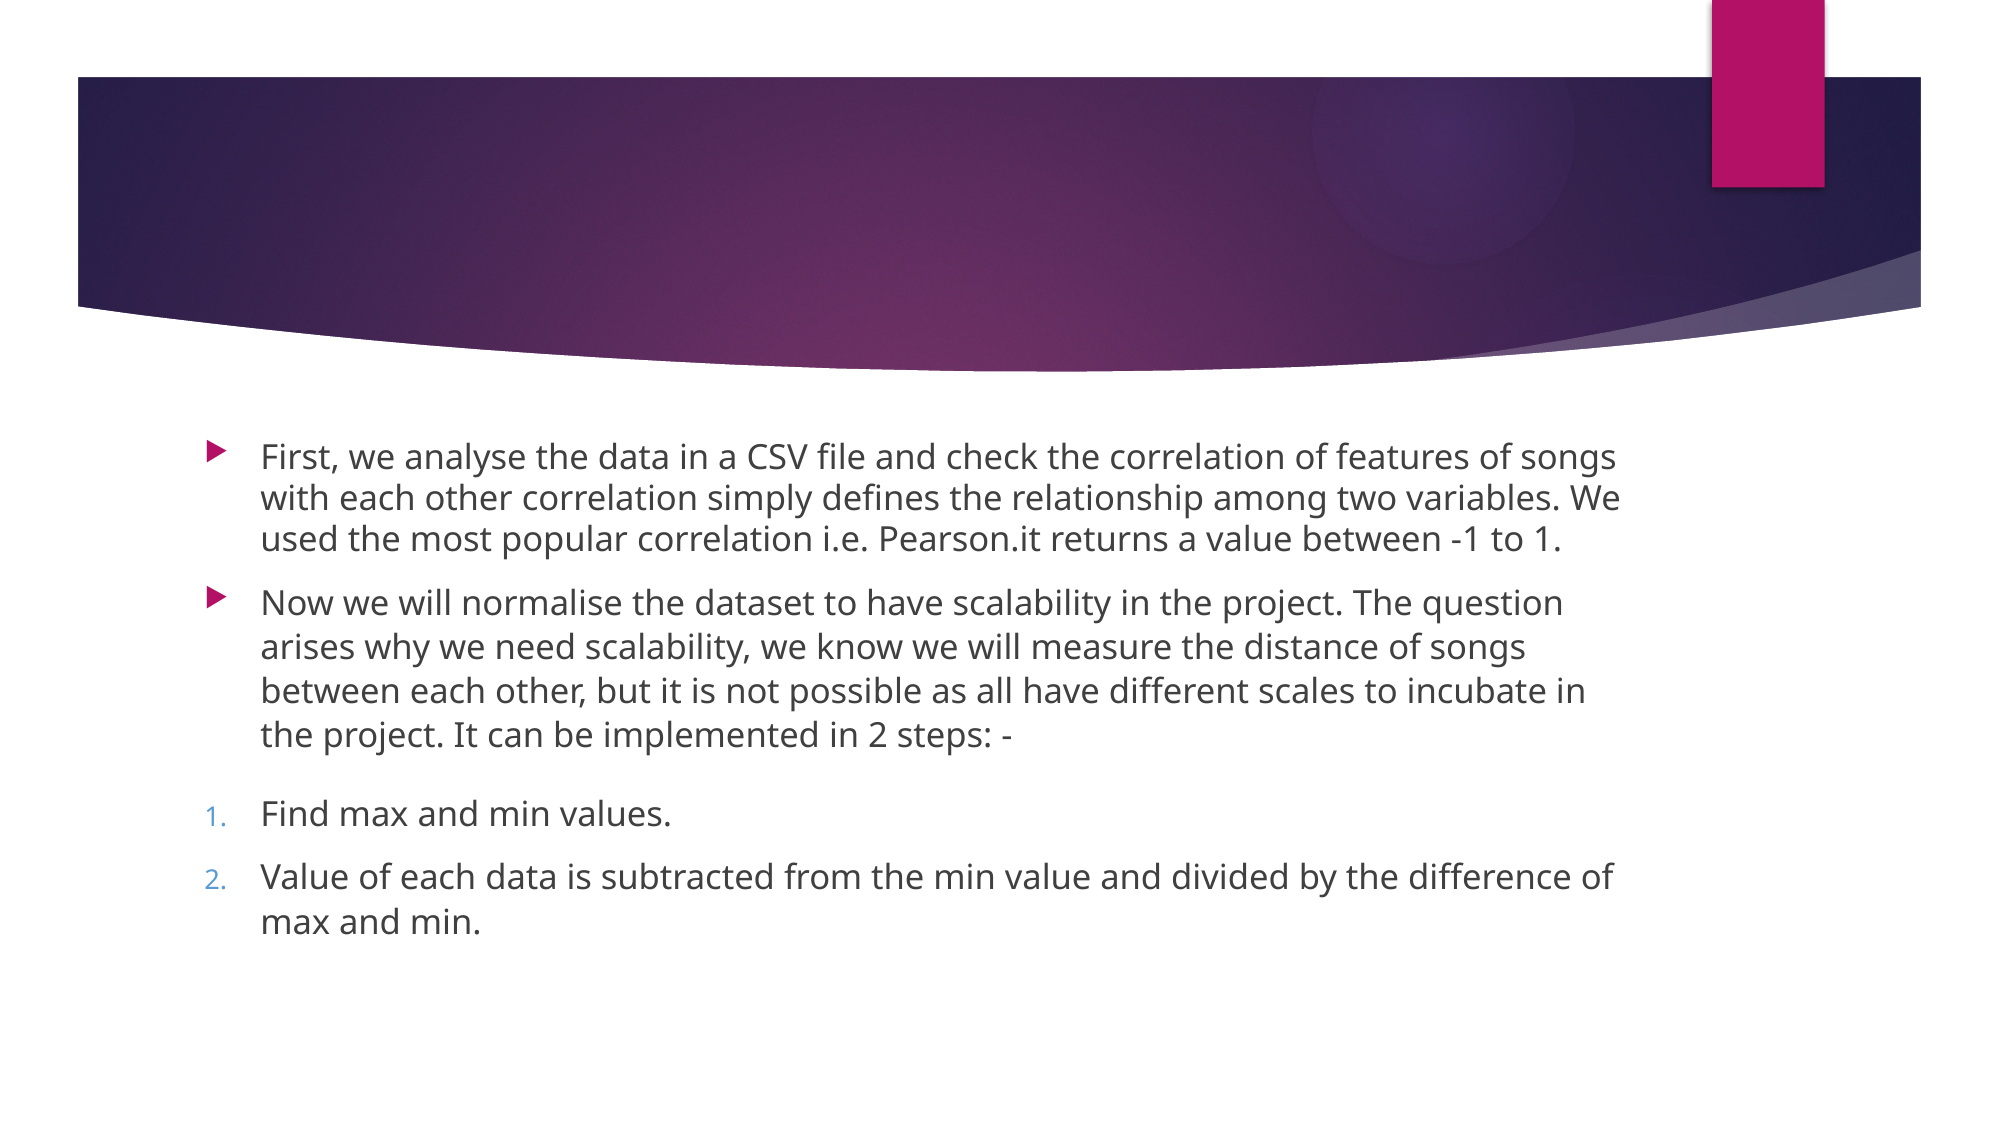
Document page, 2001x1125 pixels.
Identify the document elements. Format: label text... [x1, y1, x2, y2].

list First, we analyse the data in a CSV file and check the correlation of features of songs with each other correlation simply defines the relationship among two variables. We used the most popular correlation i.e. Pearson.it returns a value between -1 to 1. Now we will normalise the dataset to have scalability in the project. The question arises why we need scalability, we know we will measure the distance of songs between each other, but it is not possible as all have different scales to incubate in the project. It can be implemented in 2 steps: - Find max and min values. Value of each data is subtracted from the min value and divided by the difference of max and min. [189, 427, 1638, 988]
